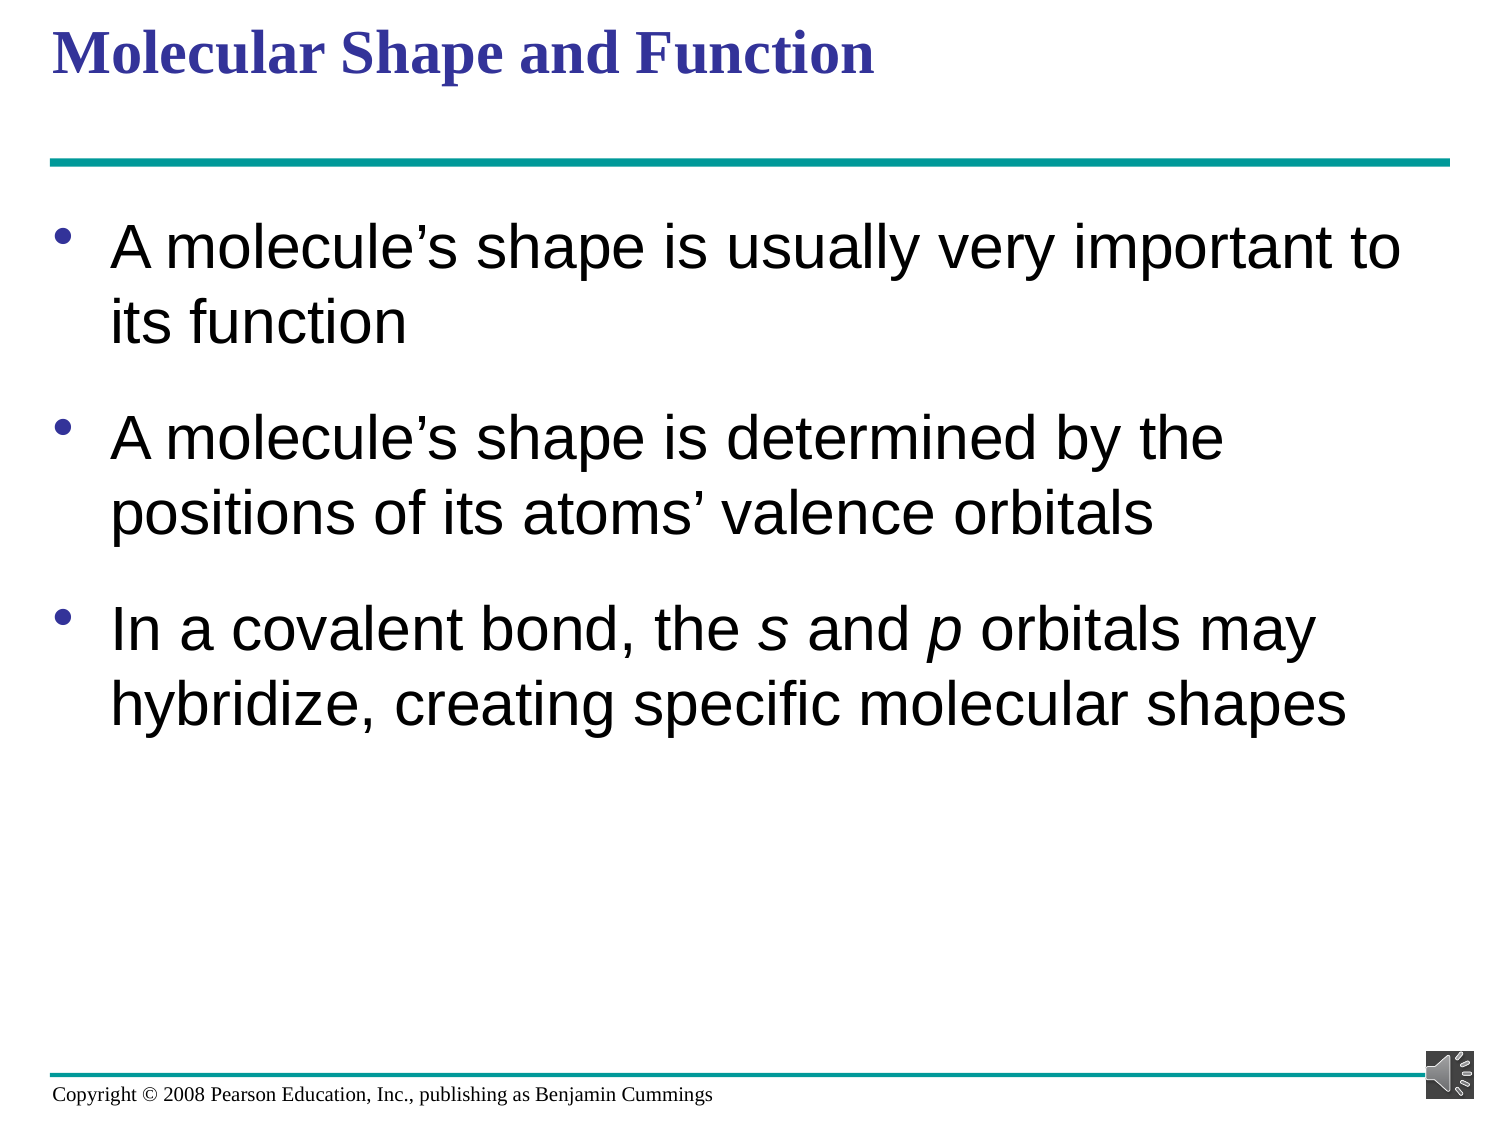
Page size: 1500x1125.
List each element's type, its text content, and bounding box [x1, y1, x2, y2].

title Molecular Shape and Function [37, 12, 1438, 96]
text_box Copyright © 2008 Pearson Education, Inc., publishing as Benjamin Cummings [37, 1072, 734, 1113]
list A molecule’s shape is usually very important to its function A molecule’s shape is determined by the positions of its atoms’ valence orbitals In a covalent bond, the s and p orbitals may hybridize, creating specific molecular shapes [37, 198, 1438, 778]
picture [1424, 1049, 1475, 1100]
